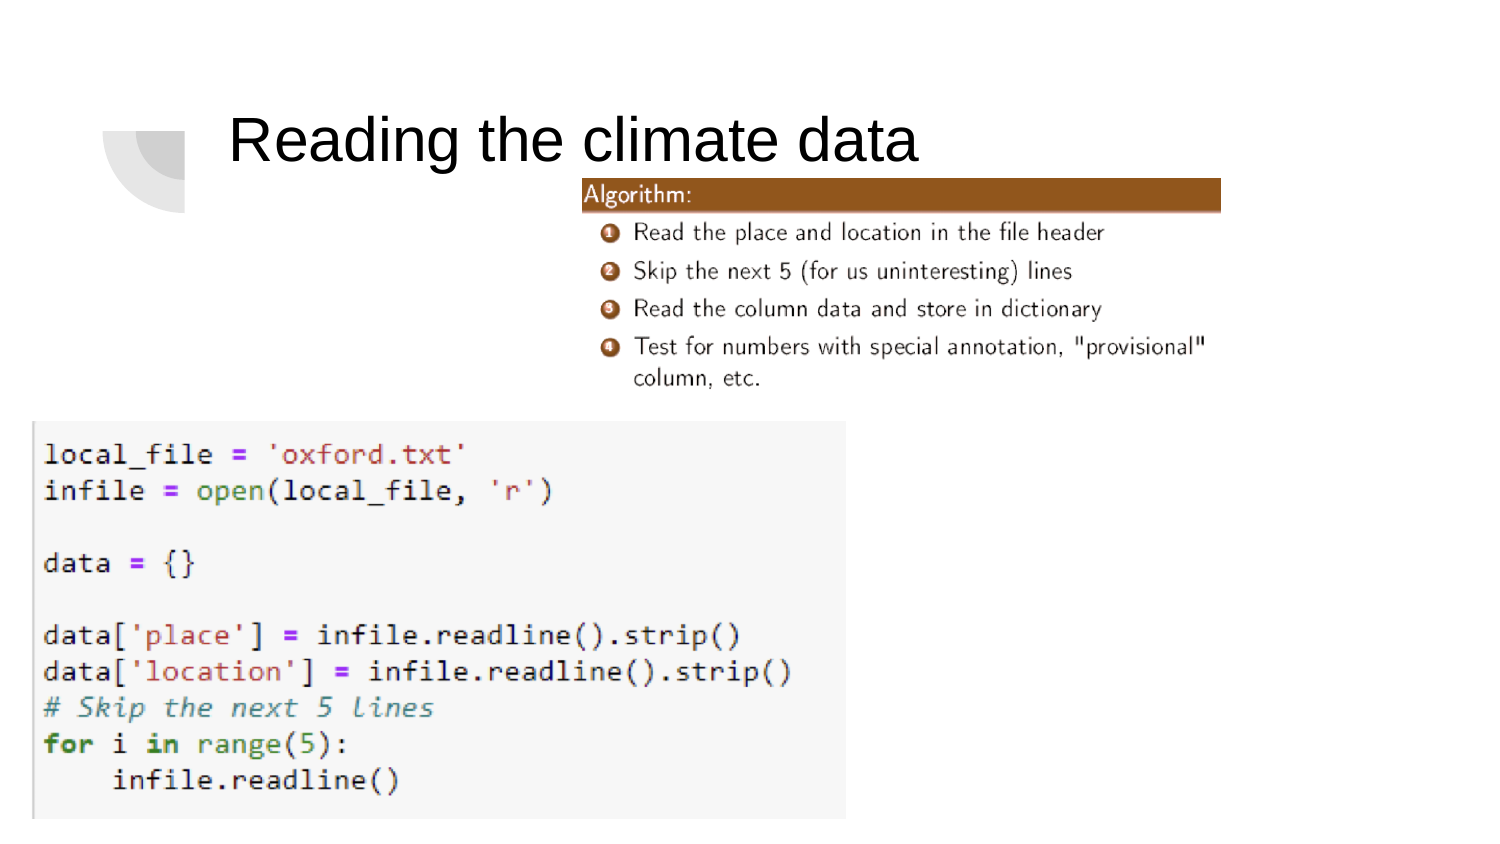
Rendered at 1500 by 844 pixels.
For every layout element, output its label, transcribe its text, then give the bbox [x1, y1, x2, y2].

picture [24, 421, 846, 819]
picture [582, 178, 1221, 401]
title Reading the climate data [213, 73, 1368, 238]
